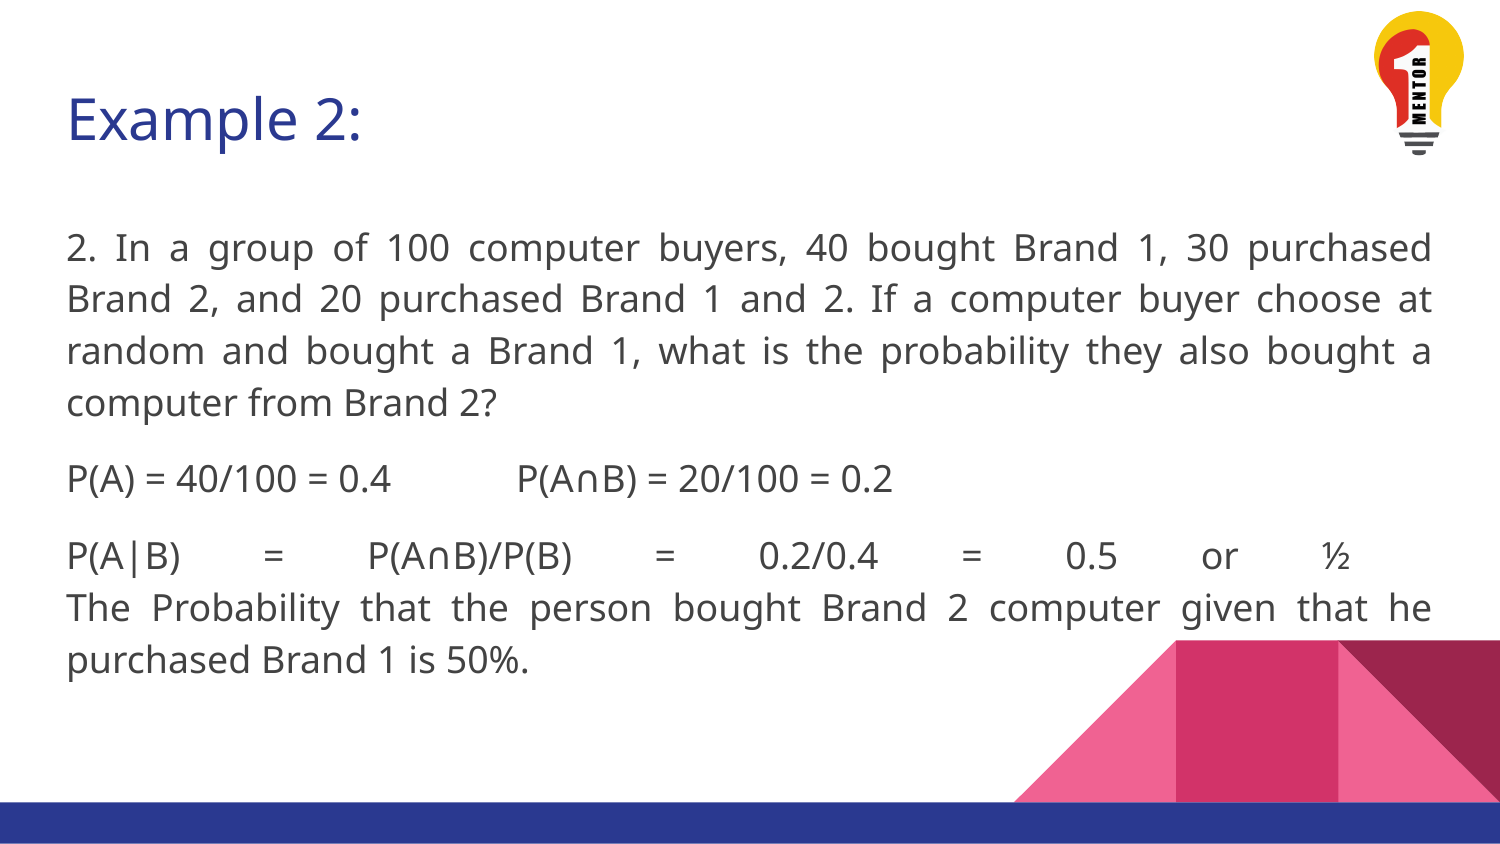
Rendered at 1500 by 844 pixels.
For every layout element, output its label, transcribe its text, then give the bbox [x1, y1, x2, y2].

list 2. In a group of 100 computer buyers, 40 bought Brand 1, 30 purchased Brand 2, and 20 purchased Brand 1 and 2. If a computer buyer choose at random and bought a Brand 1, what is the probability they also bought a computer from Brand 2? P(A) = 40/100 = 0.4 P(A∩B) = 20/100 = 0.2 P(A|B) = P(A∩B)/P(B) = 0.2/0.4 = 0.5 or ½ The Probability that the person bought Brand 2 computer given that he purchased Brand 1 is 50%. [51, 201, 1449, 750]
picture [1374, 11, 1465, 168]
title Example 2: [51, 67, 1369, 167]
